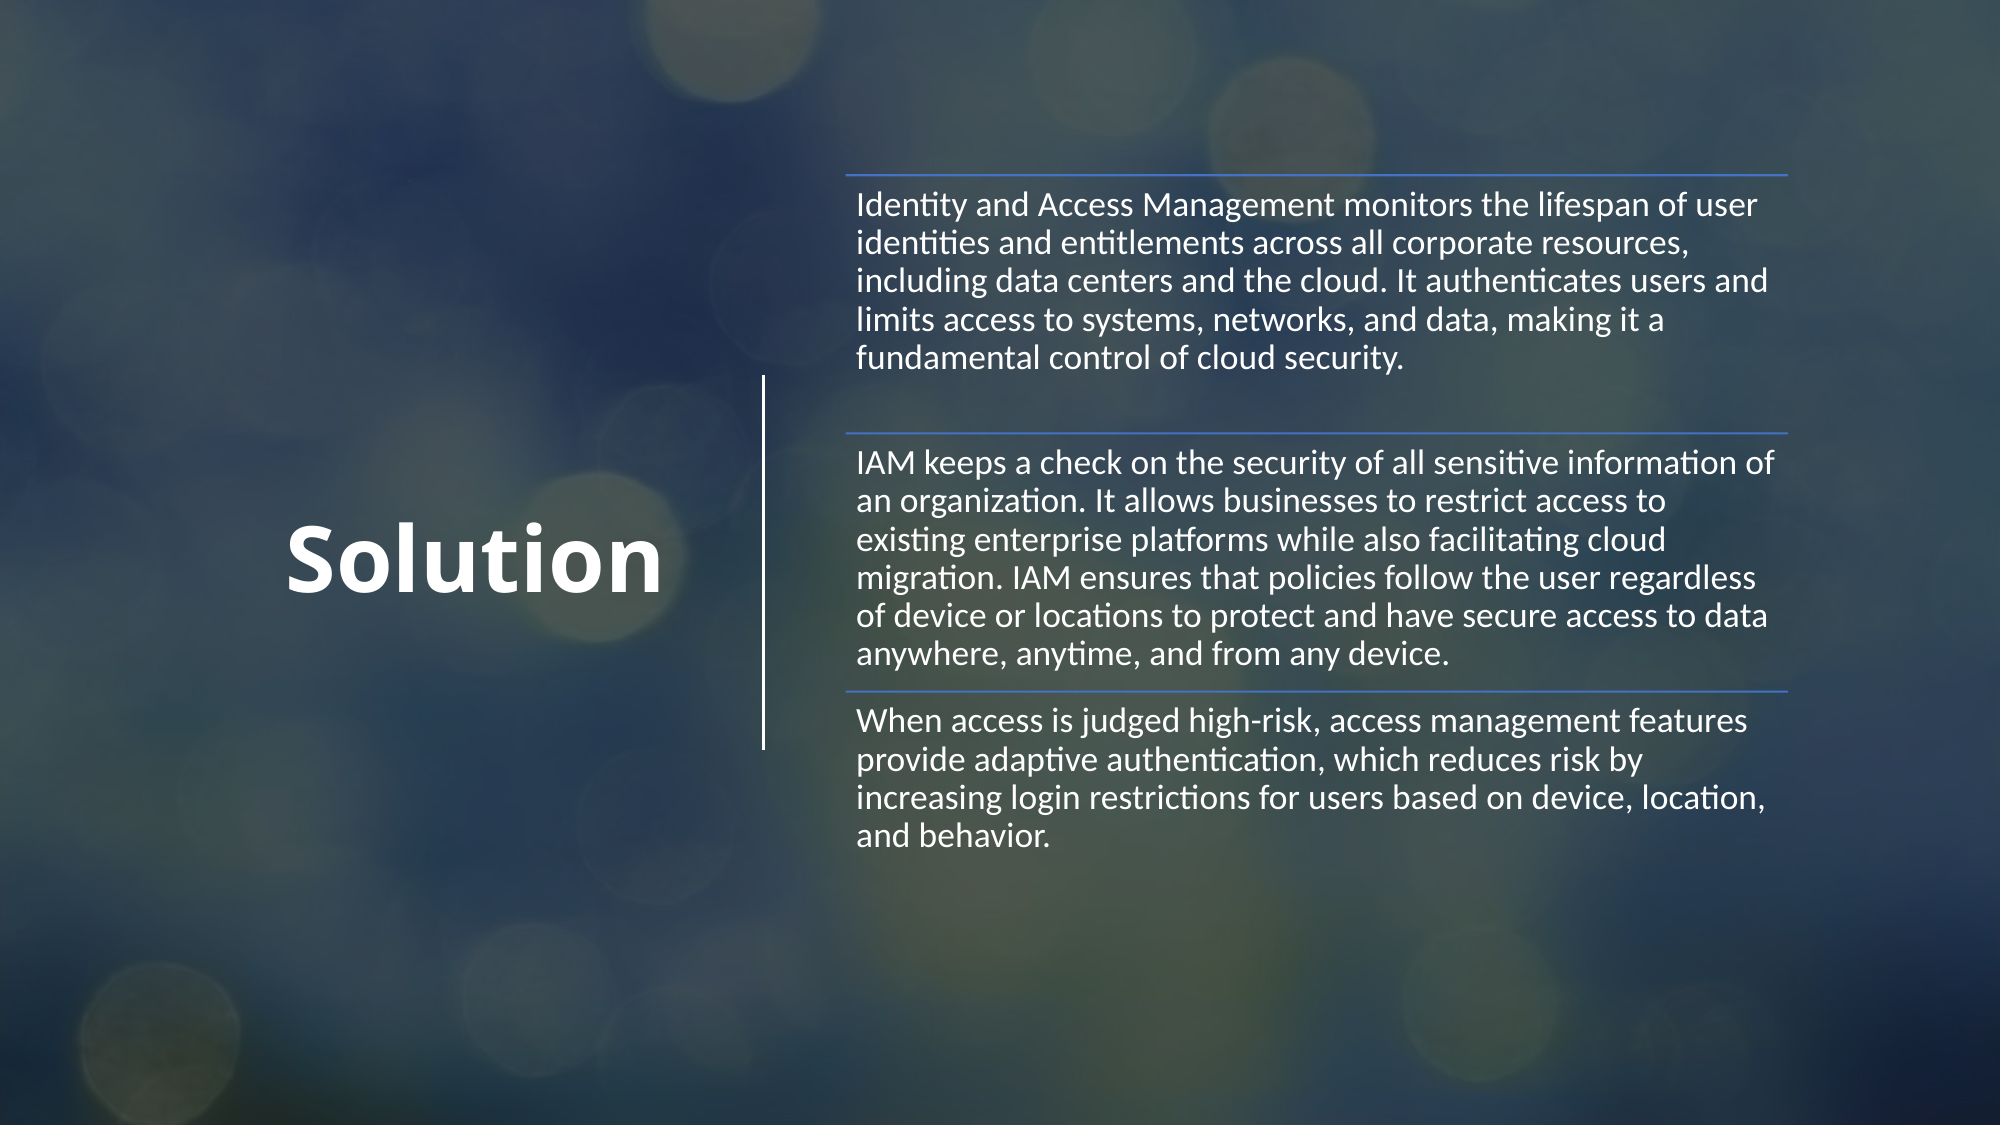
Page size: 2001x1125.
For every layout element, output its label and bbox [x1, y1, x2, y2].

picture [0, 0, 2000, 1125]
list [845, 174, 1788, 951]
